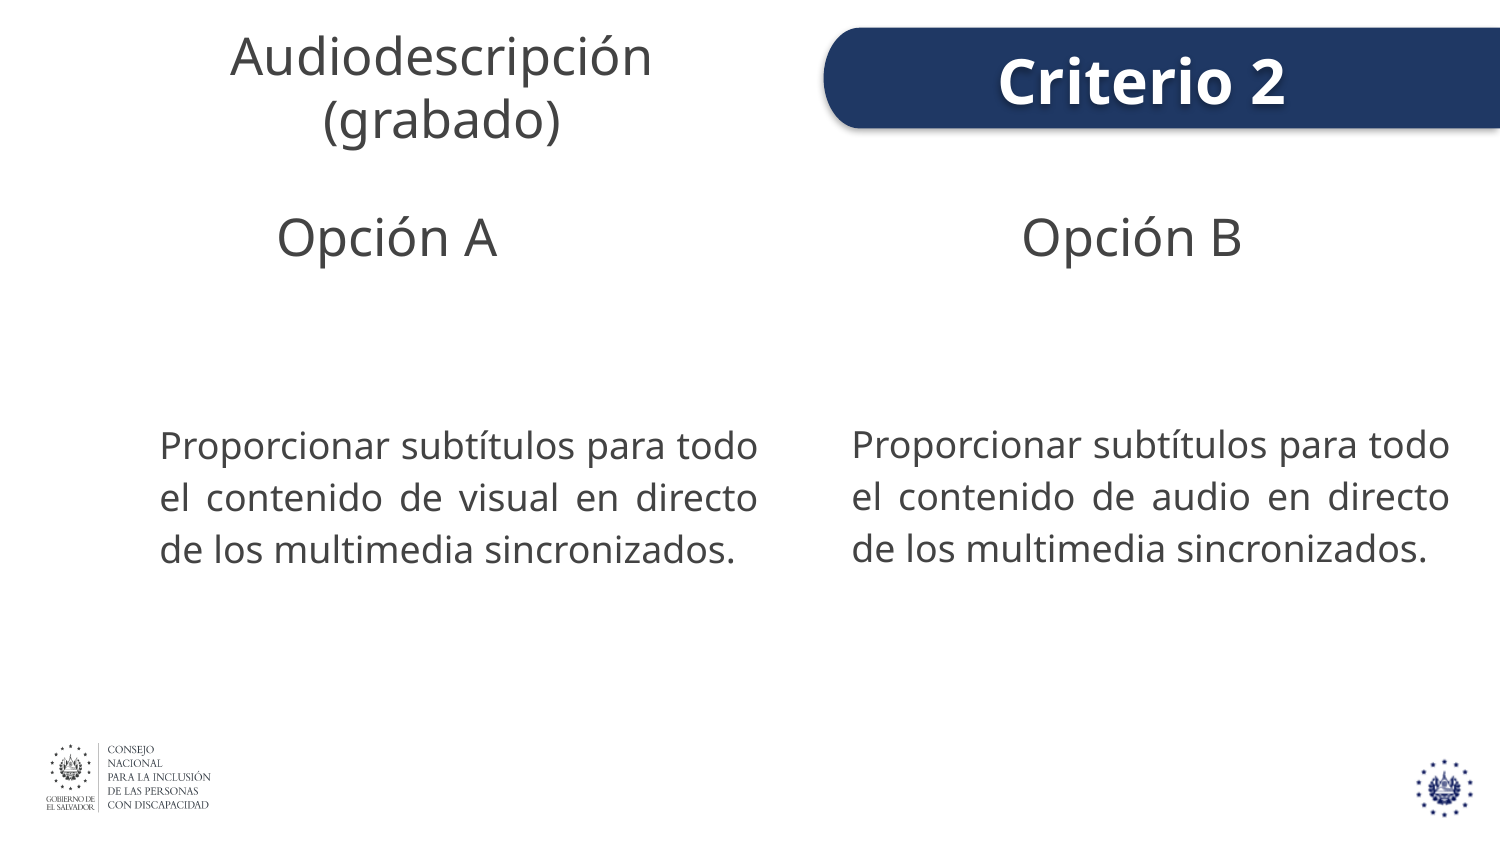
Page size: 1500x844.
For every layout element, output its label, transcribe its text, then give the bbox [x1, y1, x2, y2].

picture [37, 732, 216, 821]
text_box [841, 27, 1500, 129]
text_box Proporcionar subtítulos para todo el contenido de visual en directo de los multimedia sincronizados. [144, 260, 775, 727]
list Proporcionar subtítulos para todo el contenido de audio en directo de los multimedia sincronizados. [836, 259, 1467, 725]
text_box Opción A [55, 181, 719, 282]
text_box Opción B [800, 181, 1465, 282]
picture [1401, 755, 1500, 844]
text_box Criterio 2 [819, 36, 1465, 123]
title Audiodescripción (grabado) [110, 23, 775, 164]
